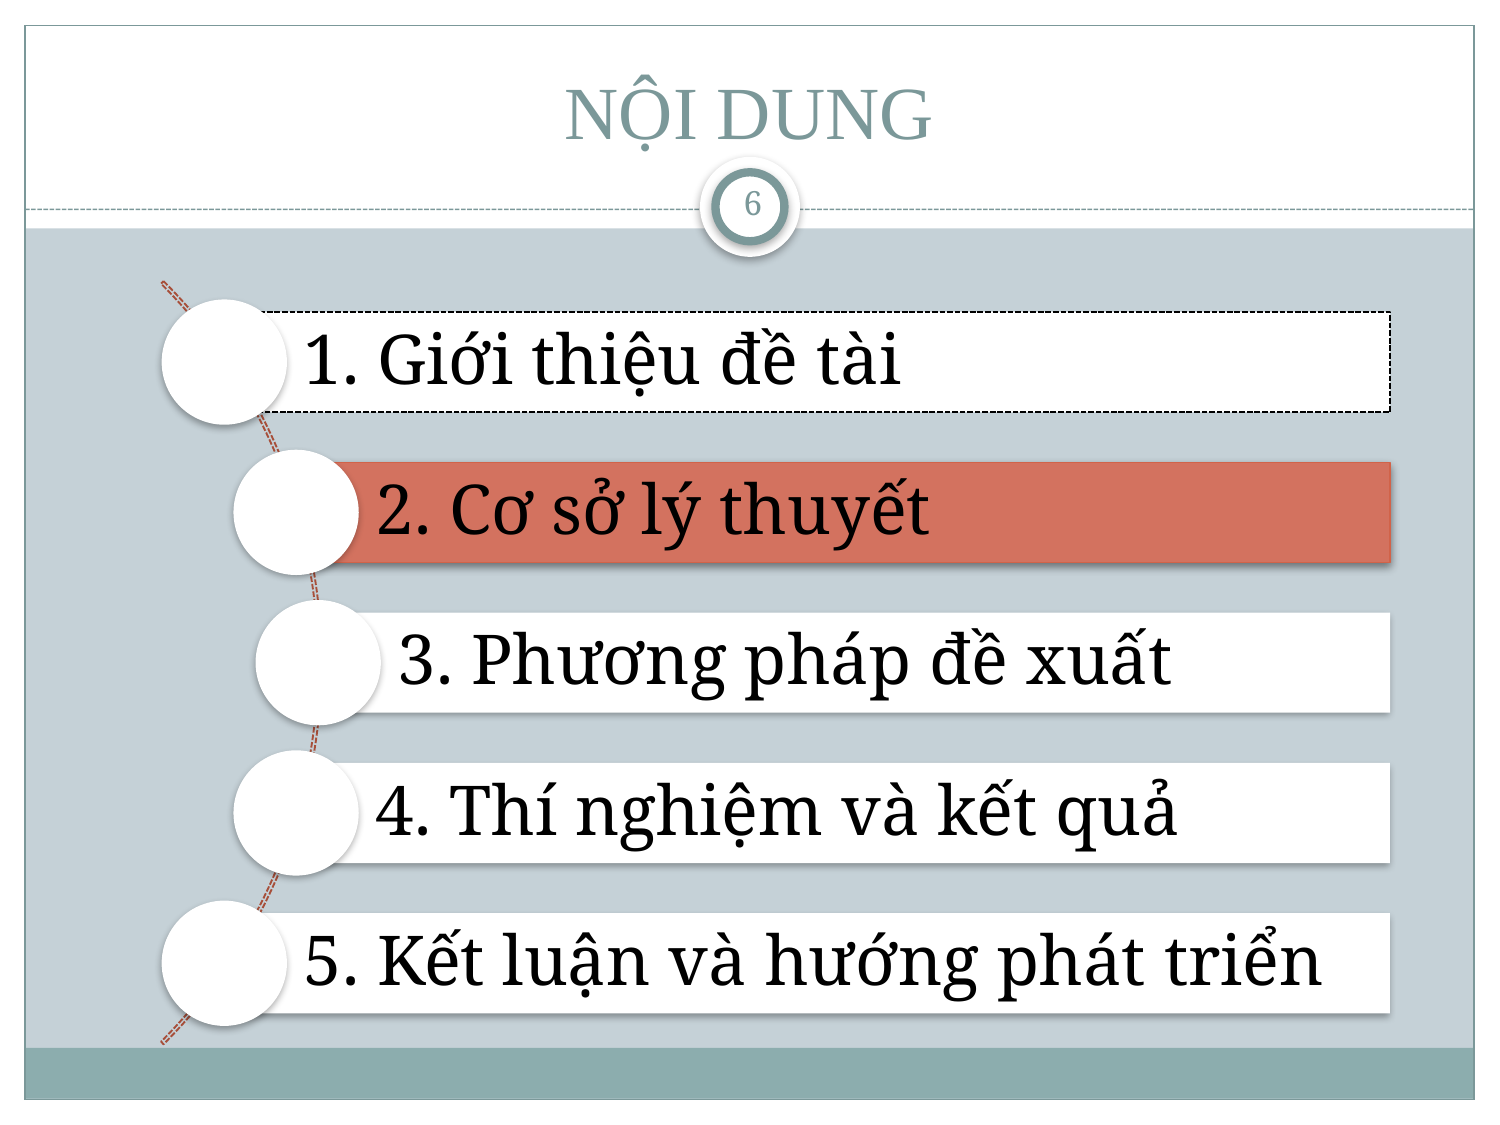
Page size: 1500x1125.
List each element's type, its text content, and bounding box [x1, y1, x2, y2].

slide_number 6 [715, 168, 791, 241]
title NỘI DUNG [49, 37, 1450, 162]
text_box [148, 261, 1402, 1064]
